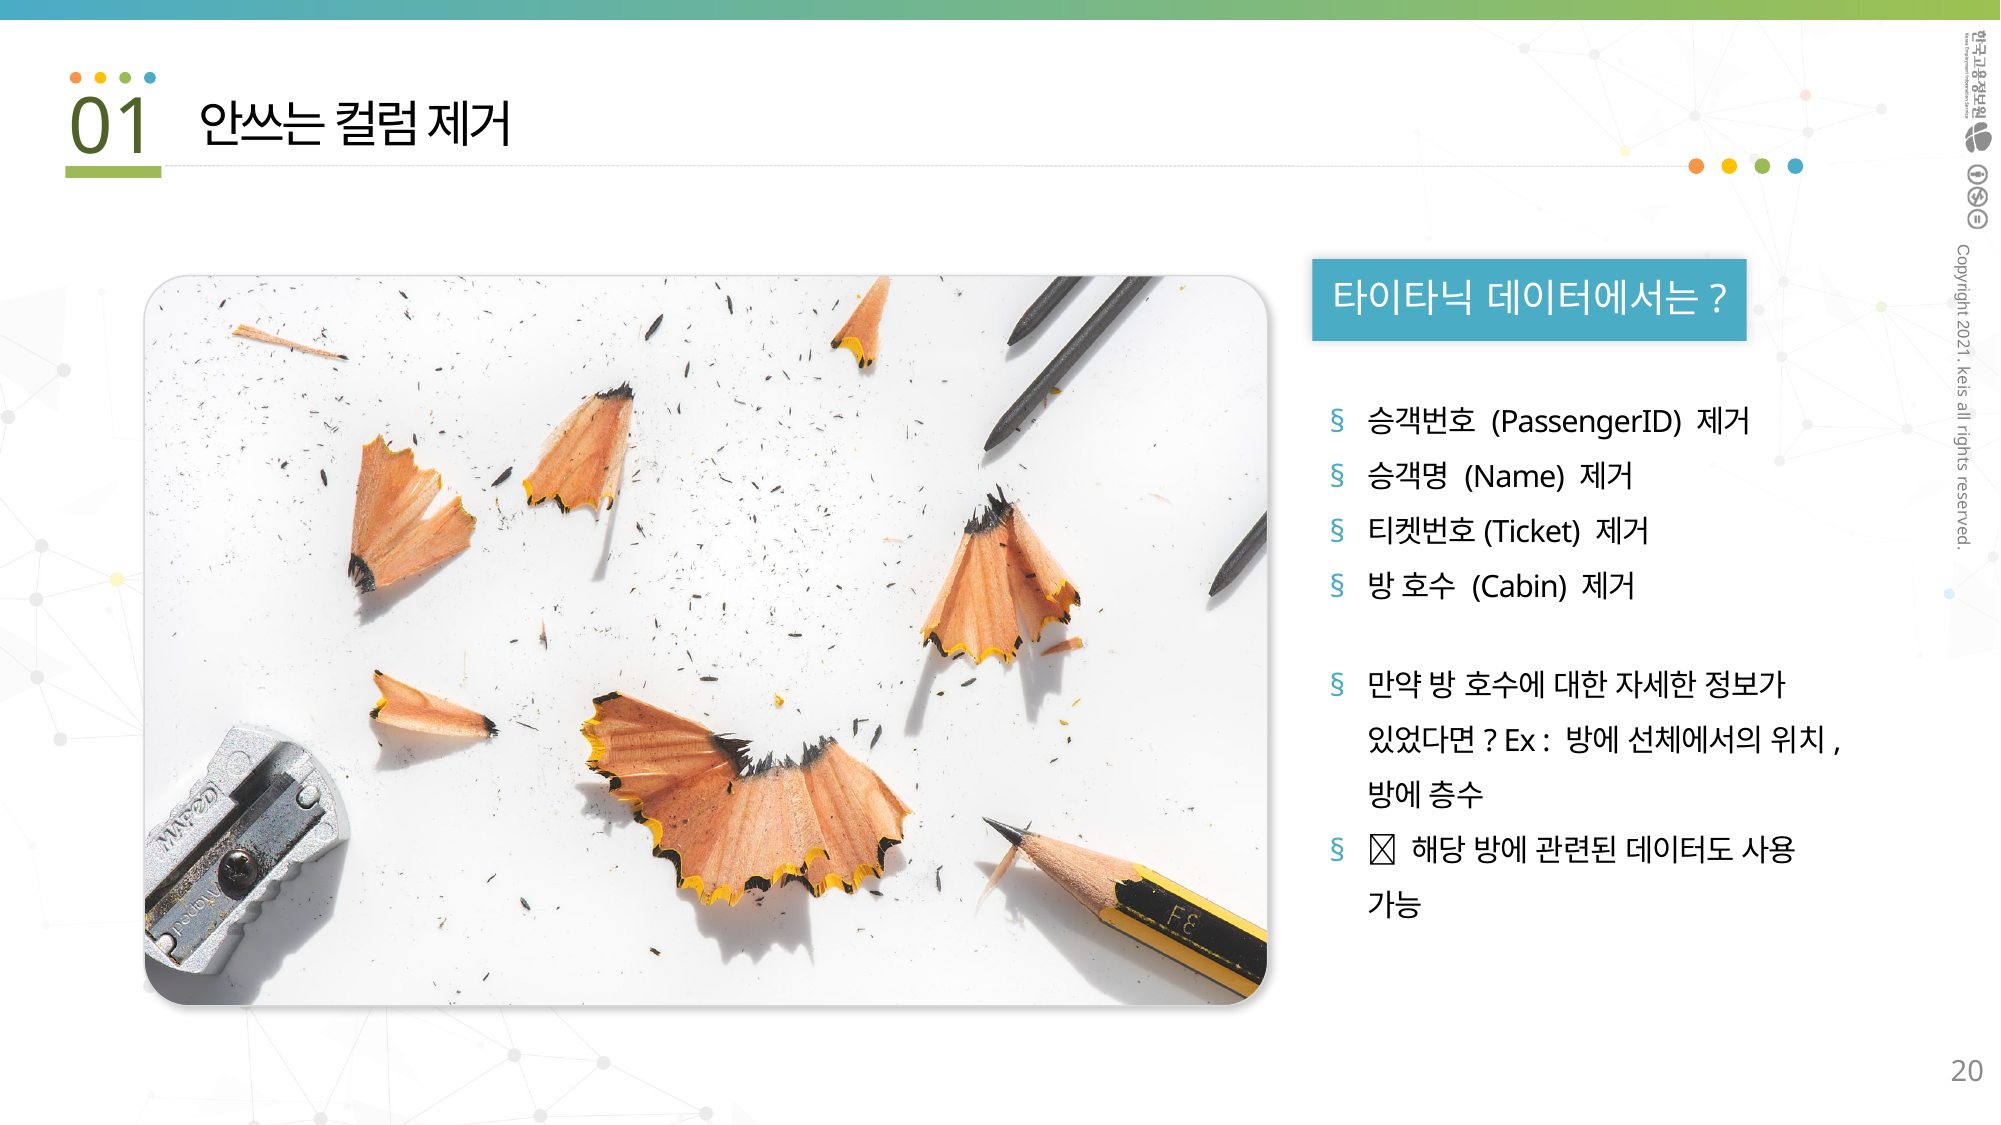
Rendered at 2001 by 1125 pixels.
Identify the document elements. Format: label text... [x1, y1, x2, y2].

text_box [0, 0, 2000, 657]
text_box [143, 657, 1269, 1007]
slide_number 20 [1532, 1042, 1999, 1103]
text_box 만약 방 호수에 대한 자세한 정보가 있었다면? Ex : 방에 선체에서의 위치, 방에 층수  해당 방에 관련된 데이터도 사용 가능 [1314, 657, 1867, 931]
